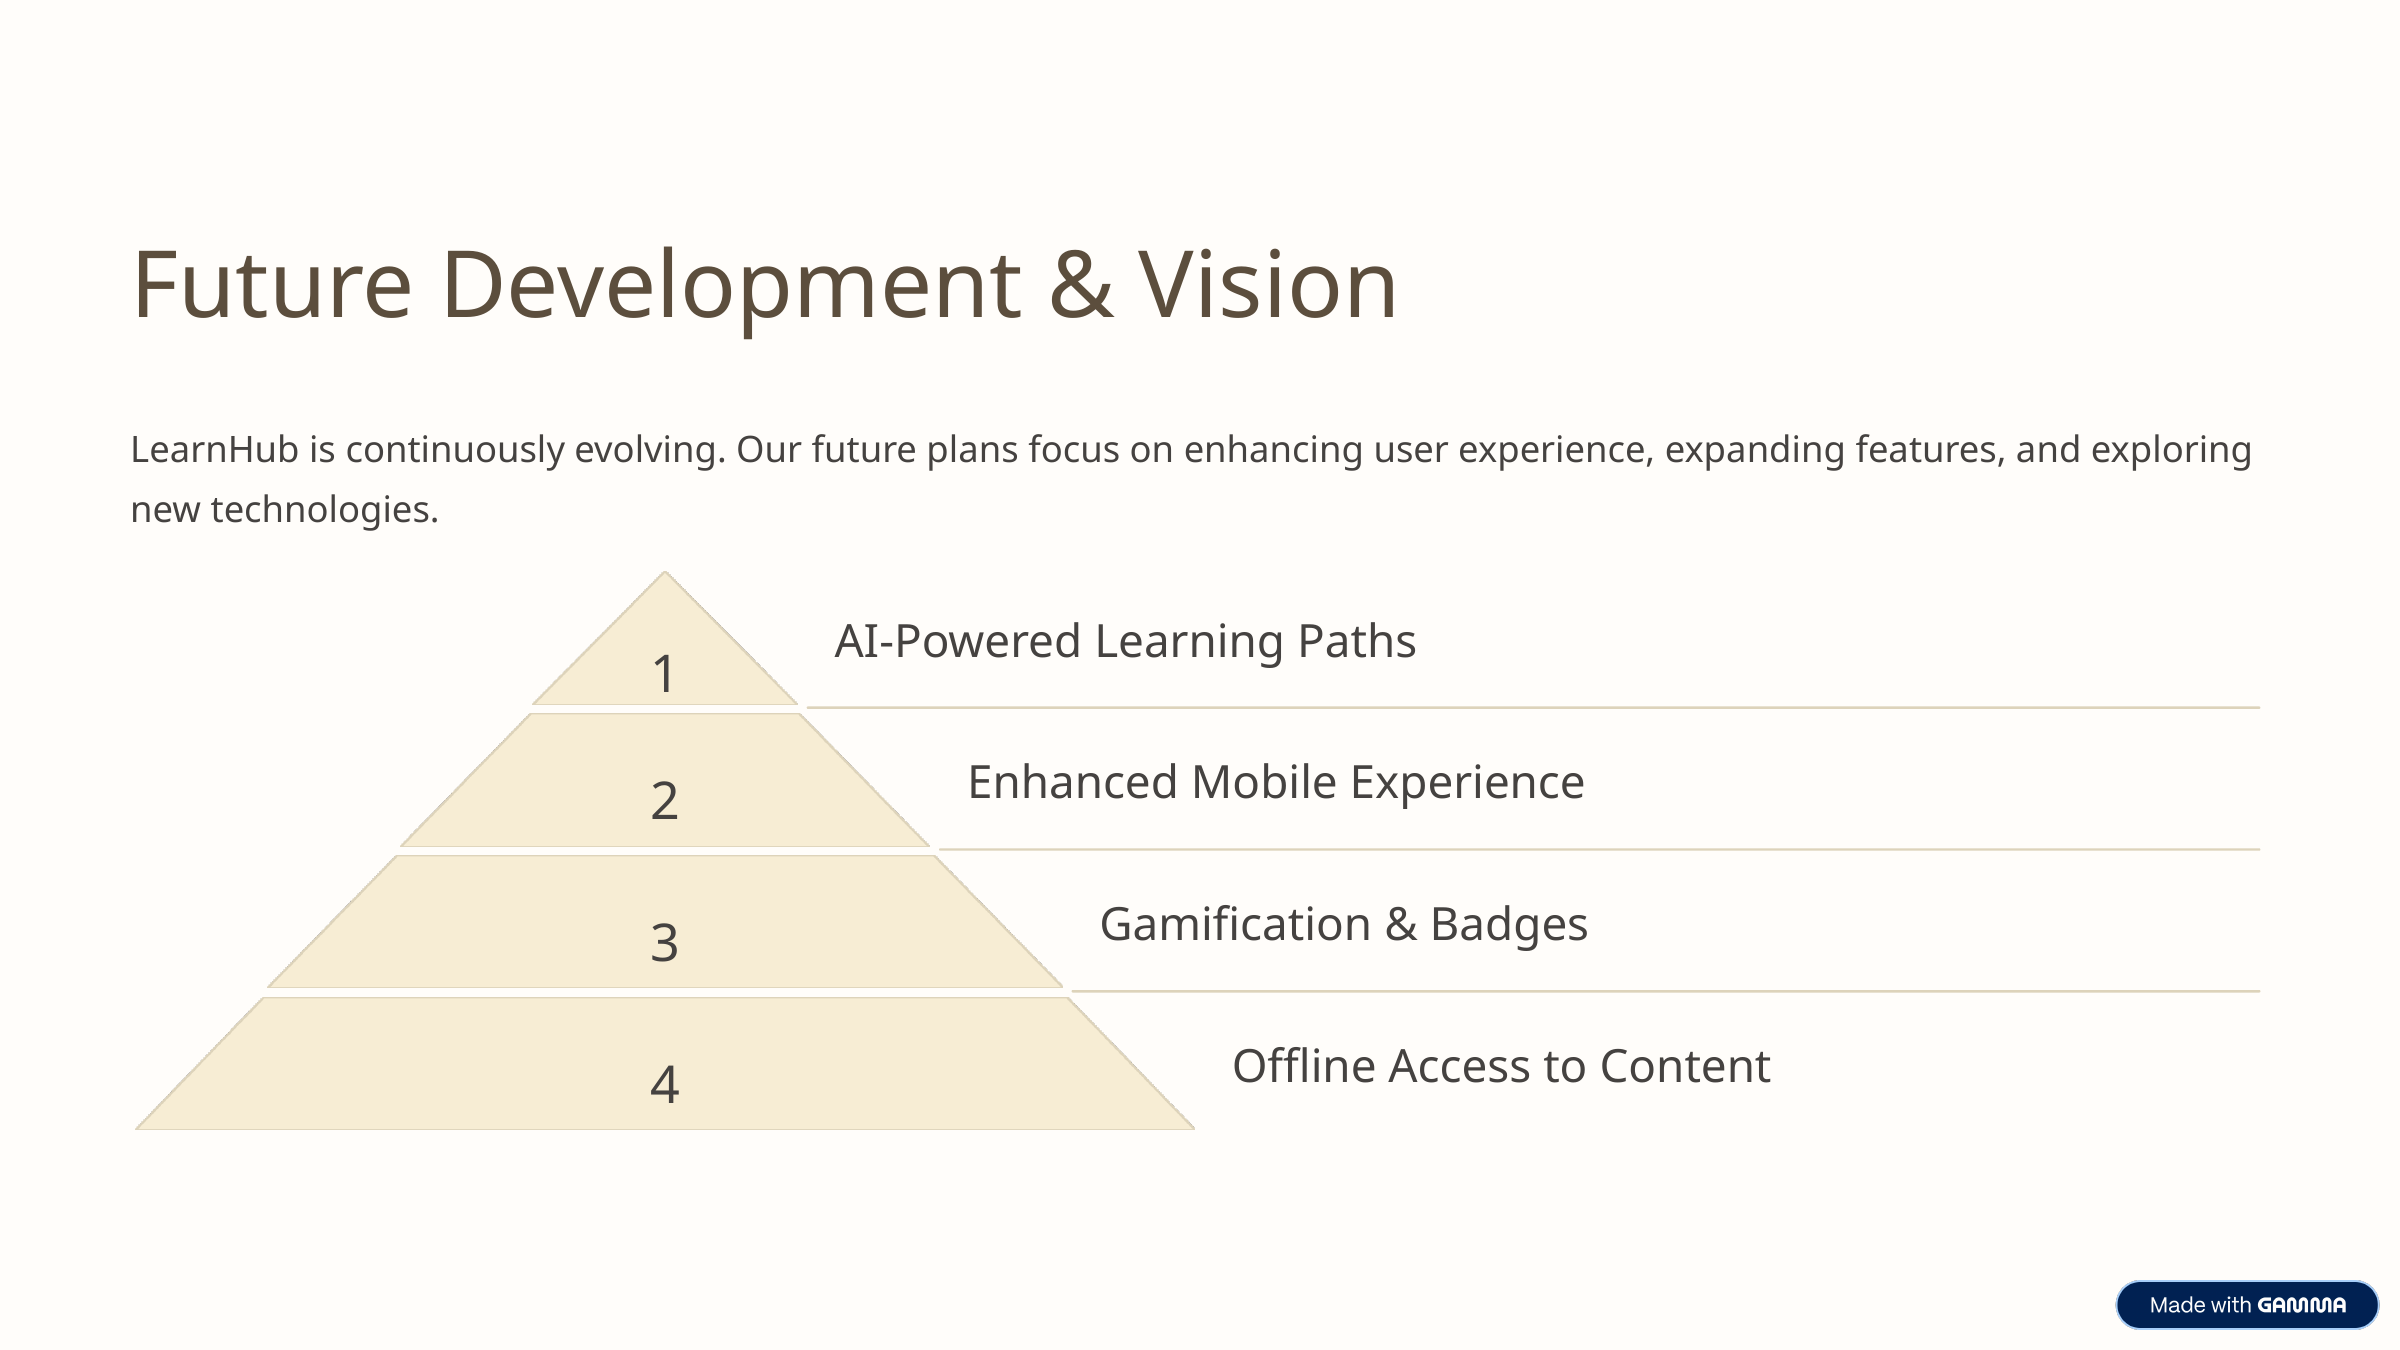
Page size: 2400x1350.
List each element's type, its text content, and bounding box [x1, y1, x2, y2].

text_box AI-Powered Learning Paths [834, 608, 1486, 667]
picture [135, 997, 1195, 1130]
text_box Enhanced Mobile Experience [967, 750, 1669, 809]
picture [2106, 1271, 2389, 1339]
picture [267, 855, 1063, 988]
picture [532, 571, 798, 705]
picture [400, 713, 930, 847]
text_box LearnHub is continuously evolving. Our future plans focus on enhancing user experience, expanding features, and exploring new technologies. [130, 410, 2270, 530]
text_box Offline Access to Content [1231, 1034, 1838, 1093]
text_box Gamification & Badges [1099, 892, 1649, 951]
text_box Future Development & Vision [130, 220, 1559, 337]
